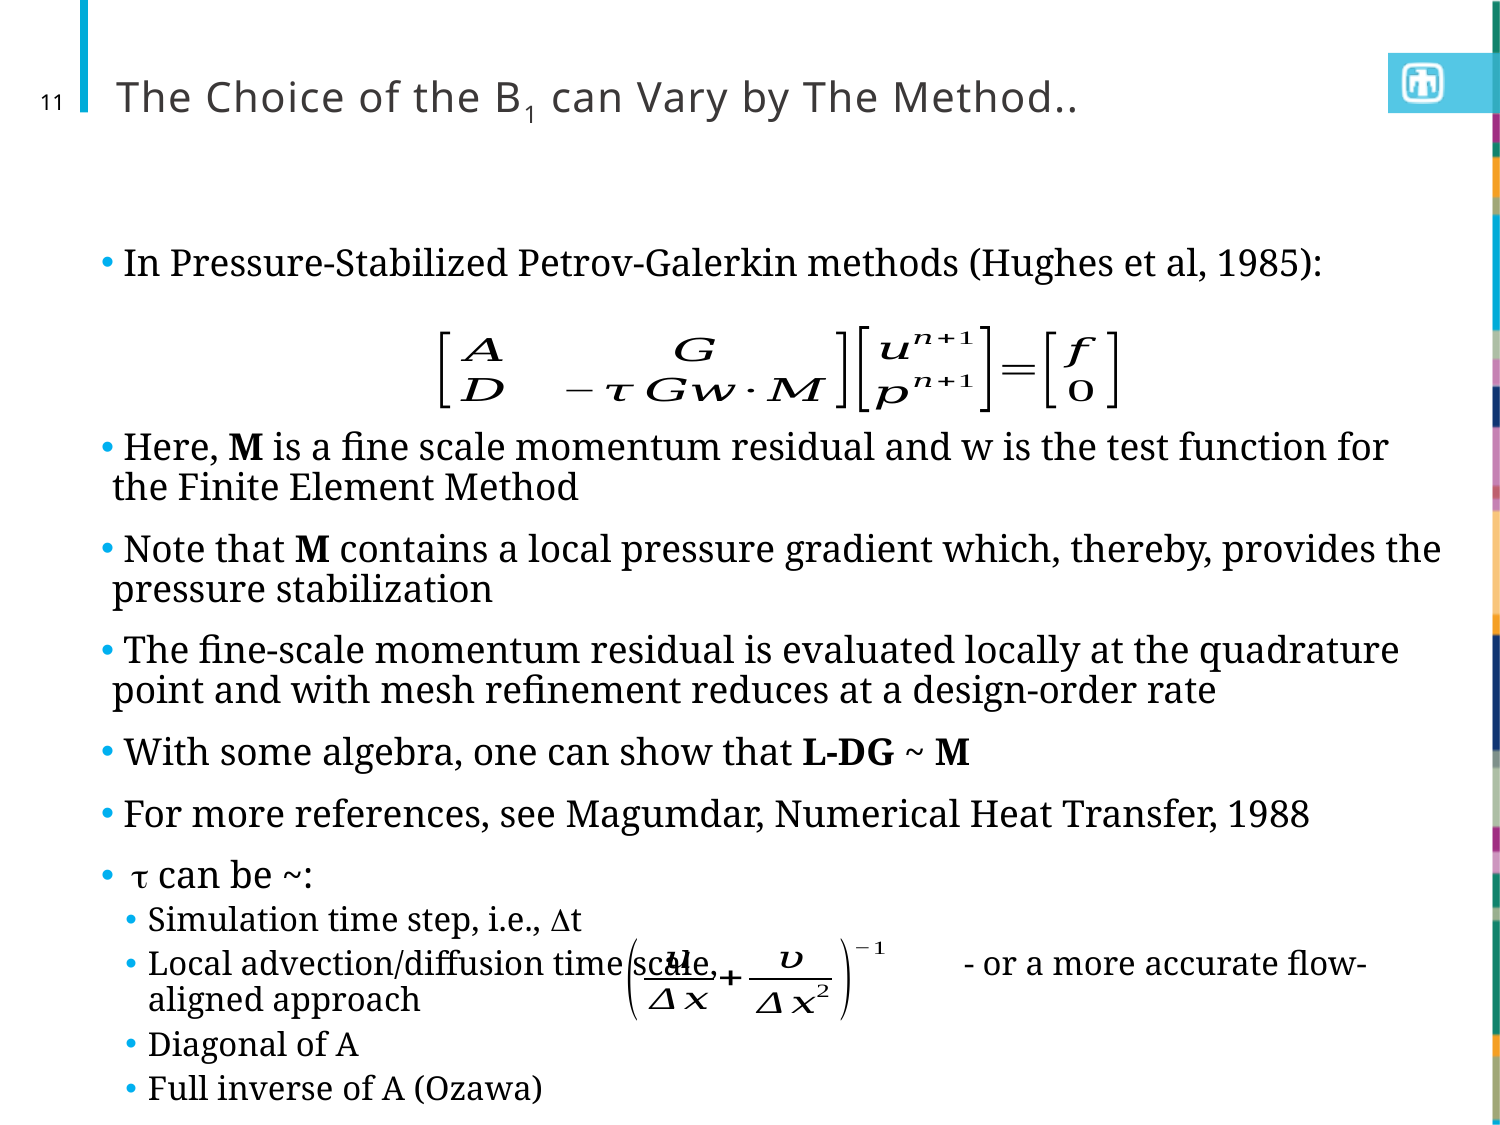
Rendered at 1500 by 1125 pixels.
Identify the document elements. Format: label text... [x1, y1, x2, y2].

picture [1493, 1, 1500, 215]
picture [1401, 62, 1445, 104]
list In Pressure-Stabilized Petrov-Galerkin methods (Hughes et al, 1985): Here, M is a fine scale momentum residual and w is the test function for the Finite Element Method Note that M contains a local pressure gradient which, thereby, provides the pressure stabilization The fine-scale momentum residual is evaluated locally at the quadrature point and with mesh refinement reduces at a design-order rate With some algebra, one can show that L-DG ~ M For more references, see Magumdar, Numerical Heat Transfer, 1988 t can be ~: Simulation time step, i.e., Dt Local advection/diffusion time scale, - or a more accurate flow-aligned approach Diagonal of A Full inverse of A (Ozawa) [101, 236, 1449, 1125]
title The Choice of the B1 can Vary by The Method.. [101, 36, 1339, 131]
picture [1493, 330, 1499, 1120]
slide_number 11 [7, 73, 80, 133]
